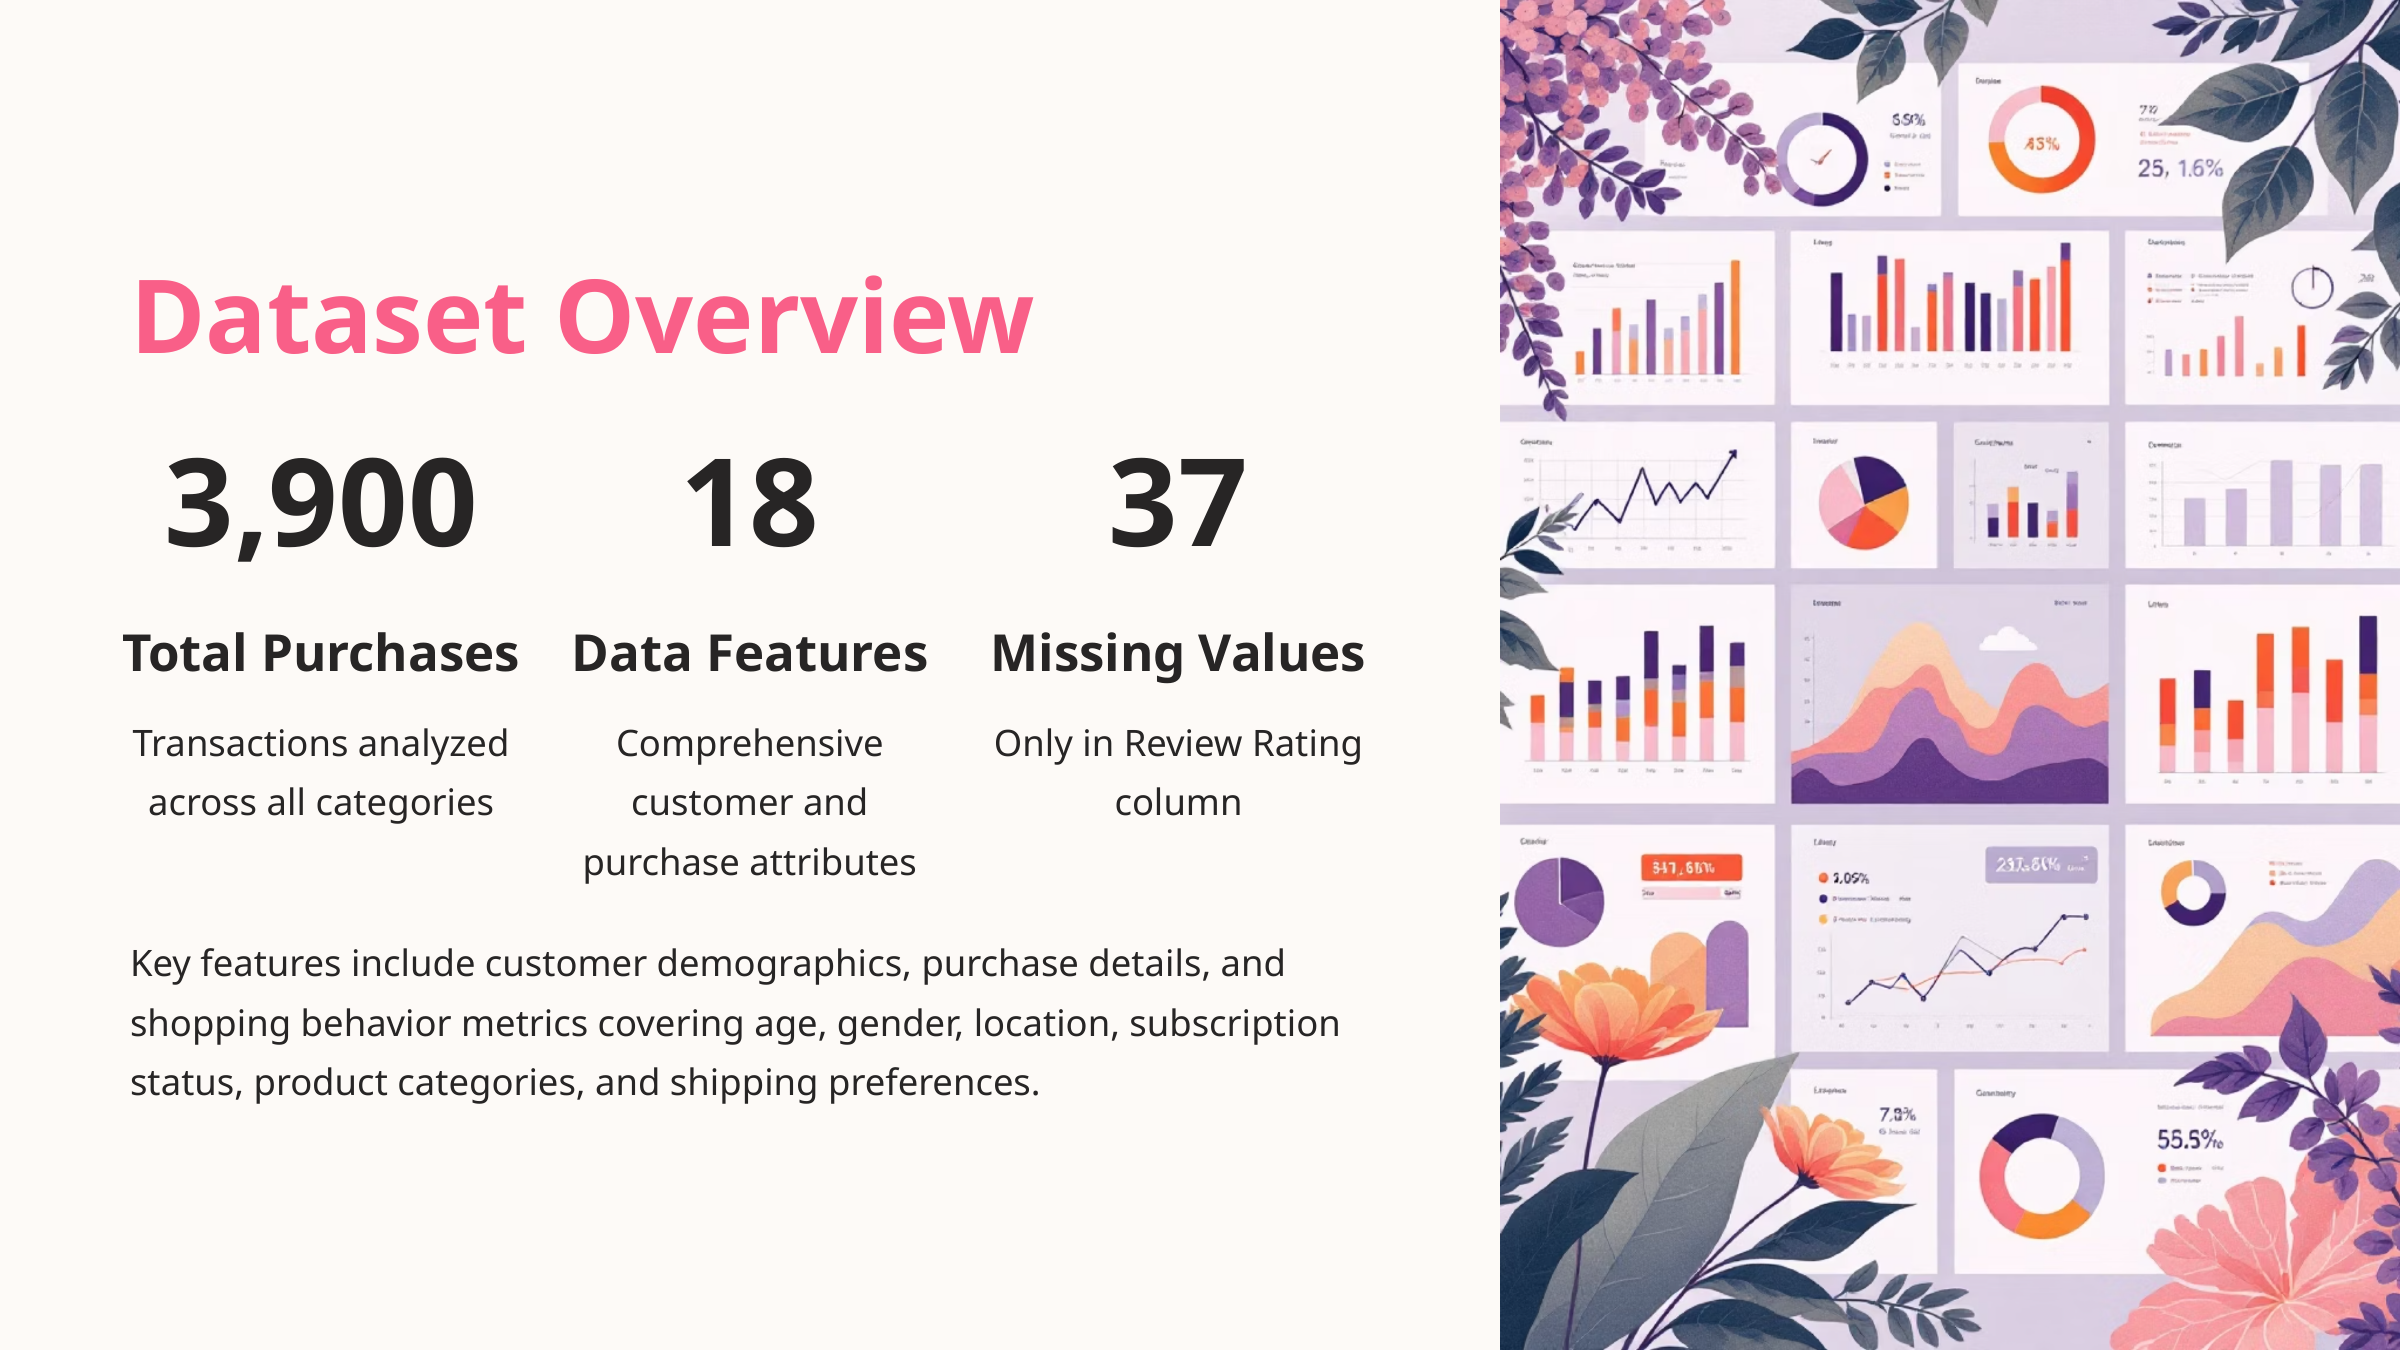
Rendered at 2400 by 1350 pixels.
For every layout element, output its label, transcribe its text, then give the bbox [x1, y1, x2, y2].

text_box Total Purchases [130, 618, 513, 683]
text_box Only in Review Rating column [987, 704, 1370, 824]
text_box Missing Values [987, 618, 1370, 683]
text_box 3,900 [130, 448, 513, 572]
text_box Transactions analyzed across all categories [130, 704, 513, 883]
picture [1499, 0, 2400, 1350]
text_box Comprehensive customer and purchase attributes [558, 704, 941, 883]
text_box Dataset Overview [130, 246, 1154, 375]
text_box Data Features [558, 618, 941, 683]
text_box Key features include customer demographics, purchase details, and shopping behavior metrics covering age, gender, location, subscription status, product categories, and shipping preferences. [130, 924, 1370, 1104]
text_box 37 [987, 448, 1370, 572]
text_box 18 [558, 448, 941, 572]
